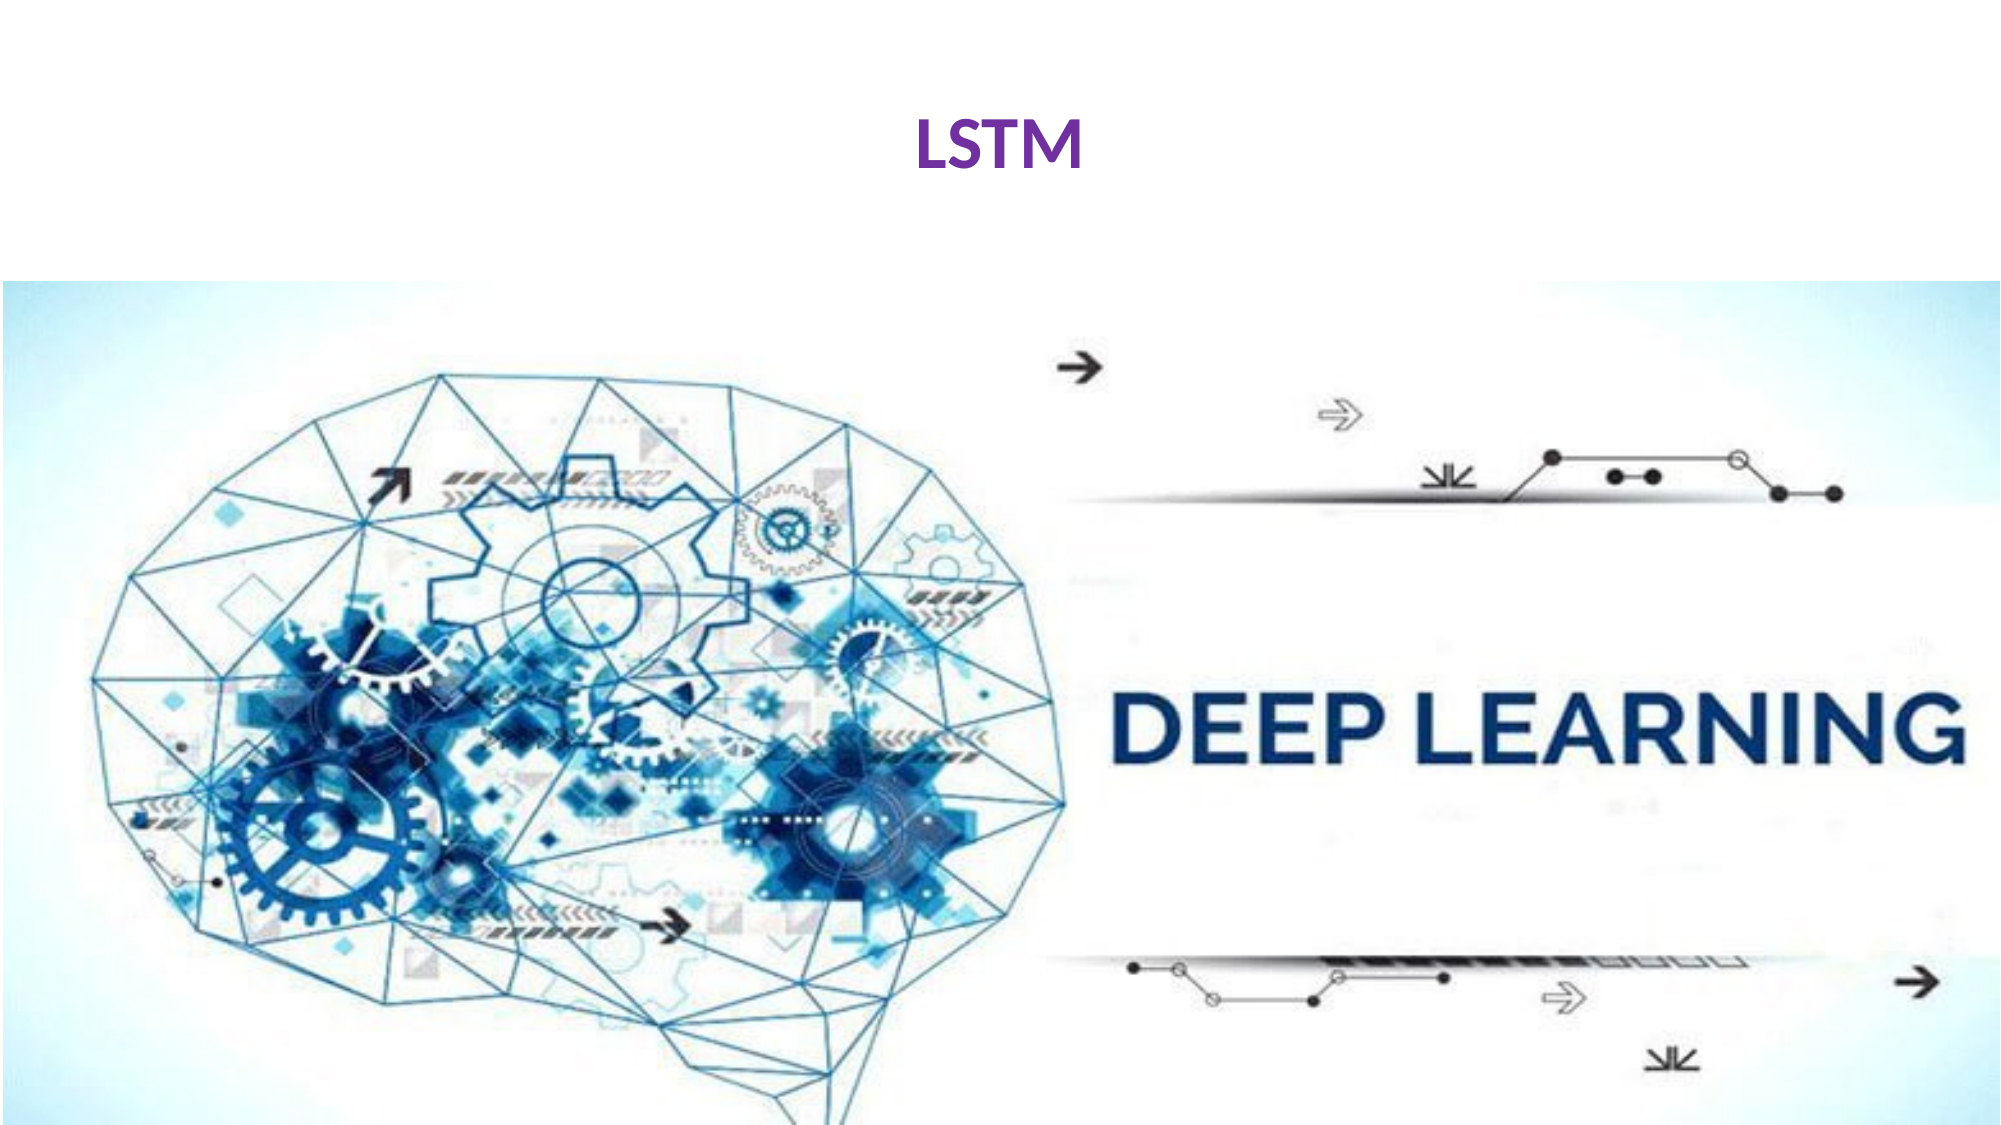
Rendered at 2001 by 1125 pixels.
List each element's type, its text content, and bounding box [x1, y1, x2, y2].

text_box LSTM [159, 80, 1841, 197]
picture [3, 281, 2000, 1125]
